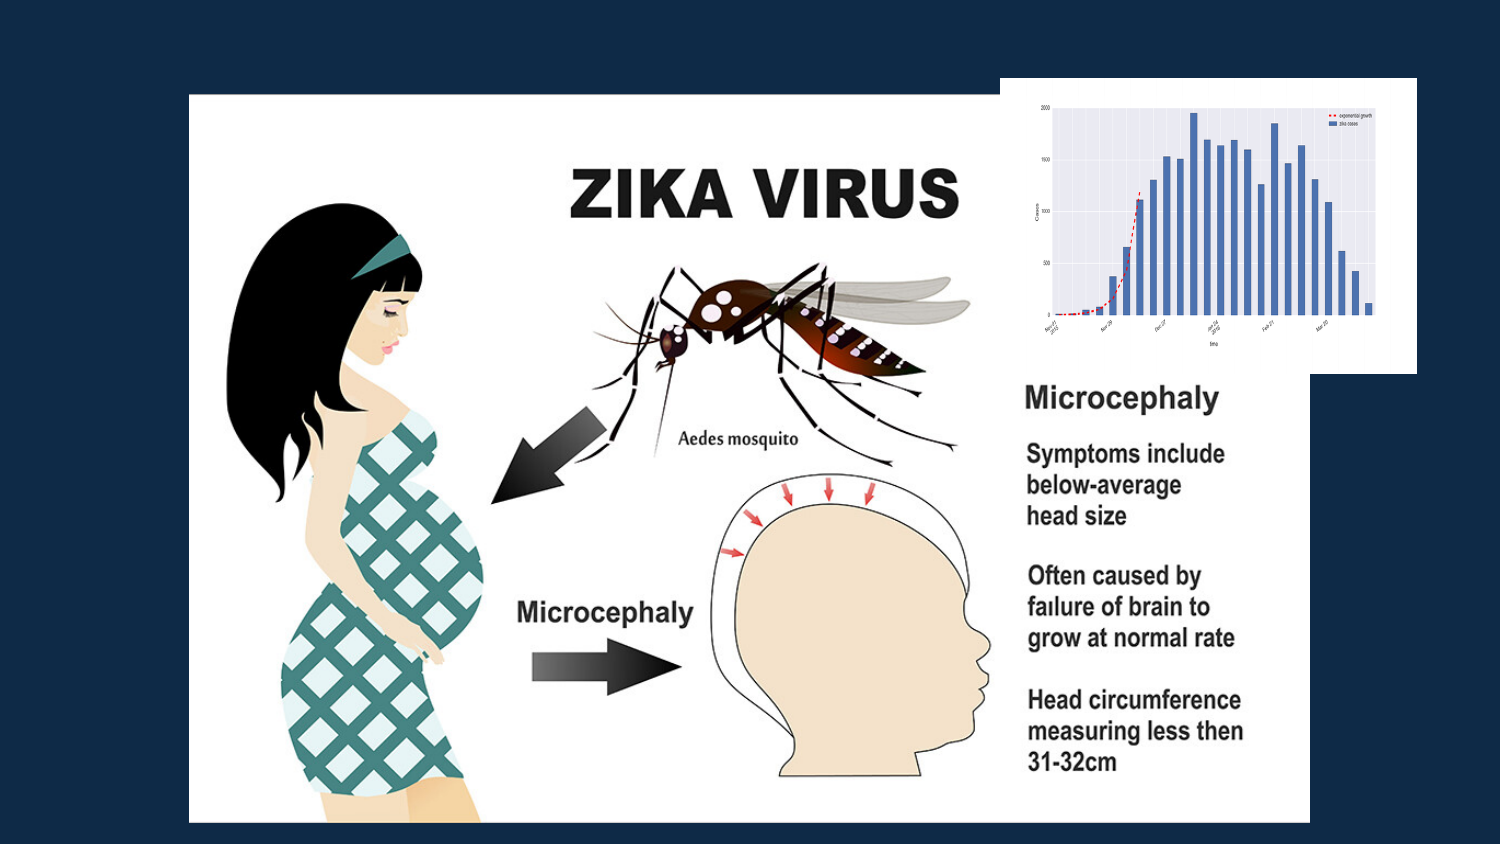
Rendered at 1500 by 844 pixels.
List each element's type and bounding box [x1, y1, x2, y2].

picture [189, 78, 1417, 824]
